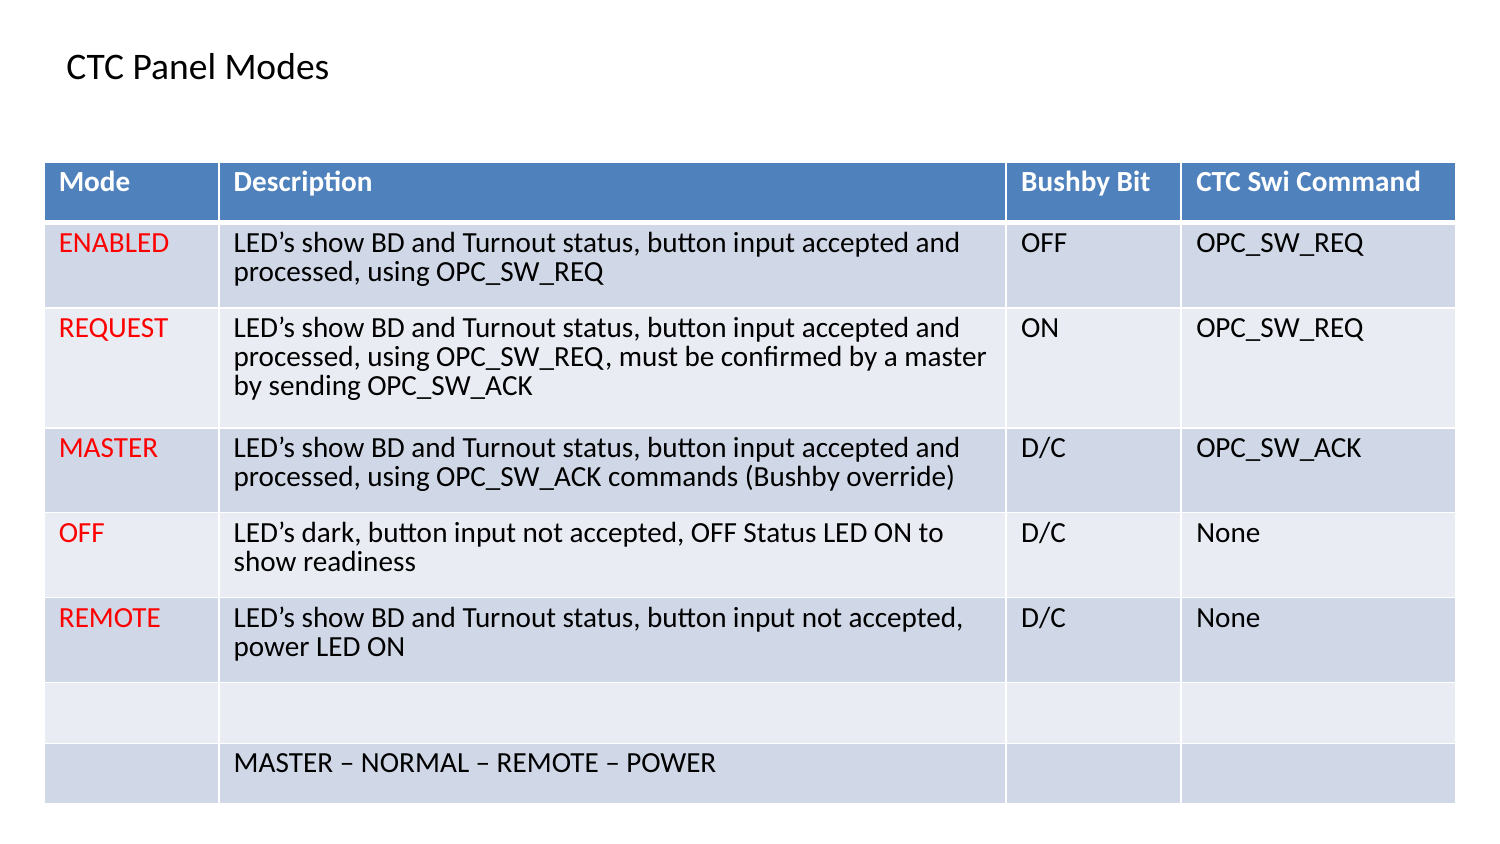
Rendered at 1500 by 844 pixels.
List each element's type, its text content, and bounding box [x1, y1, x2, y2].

table_cell LED’s show BD and Turnout status, button input accepted and processed, using OPC_SW_ACK commands (Bushby override) [220, 429, 1005, 512]
table_cell [1007, 683, 1180, 743]
table_cell [45, 744, 218, 803]
table_cell None [1182, 513, 1455, 597]
table_header CTC Swi Command [1182, 163, 1455, 220]
table_cell OPC_SW_REQ [1182, 225, 1455, 307]
table_cell OFF [45, 513, 218, 597]
table_header Bushby Bit [1007, 163, 1180, 220]
table_cell D/C [1007, 429, 1180, 512]
table_cell OFF [1007, 225, 1180, 307]
table_header Mode [45, 163, 218, 220]
table_cell MASTER – NORMAL – REMOTE – POWER [220, 744, 1005, 803]
table_cell MASTER [45, 429, 218, 512]
table_cell ON [1007, 309, 1180, 427]
table_cell OPC_SW_ACK [1182, 429, 1455, 512]
table_cell [1182, 683, 1455, 743]
table_cell None [1182, 598, 1455, 682]
table_cell [45, 683, 218, 743]
table_cell ENABLED [45, 225, 218, 307]
table_cell LED’s dark, button input not accepted, OFF Status LED ON to show readiness [220, 513, 1005, 597]
table_cell OPC_SW_REQ [1182, 309, 1455, 427]
text_box CTC Panel Modes [51, 34, 345, 95]
table_cell LED’s show BD and Turnout status, button input accepted and processed, using OPC_SW_REQ [220, 225, 1005, 307]
table_cell [1007, 744, 1180, 803]
table_cell D/C [1007, 513, 1180, 597]
table_cell LED’s show BD and Turnout status, button input accepted and processed, using OPC_SW_REQ, must be confirmed by a master by sending OPC_SW_ACK [220, 309, 1005, 427]
table_cell [1182, 744, 1455, 803]
table_cell REMOTE [45, 598, 218, 682]
table_cell [220, 683, 1005, 743]
table_cell REQUEST [45, 309, 218, 427]
table_header Description [220, 163, 1005, 220]
table_cell D/C [1007, 598, 1180, 682]
table_cell LED’s show BD and Turnout status, button input not accepted, power LED ON [220, 598, 1005, 682]
